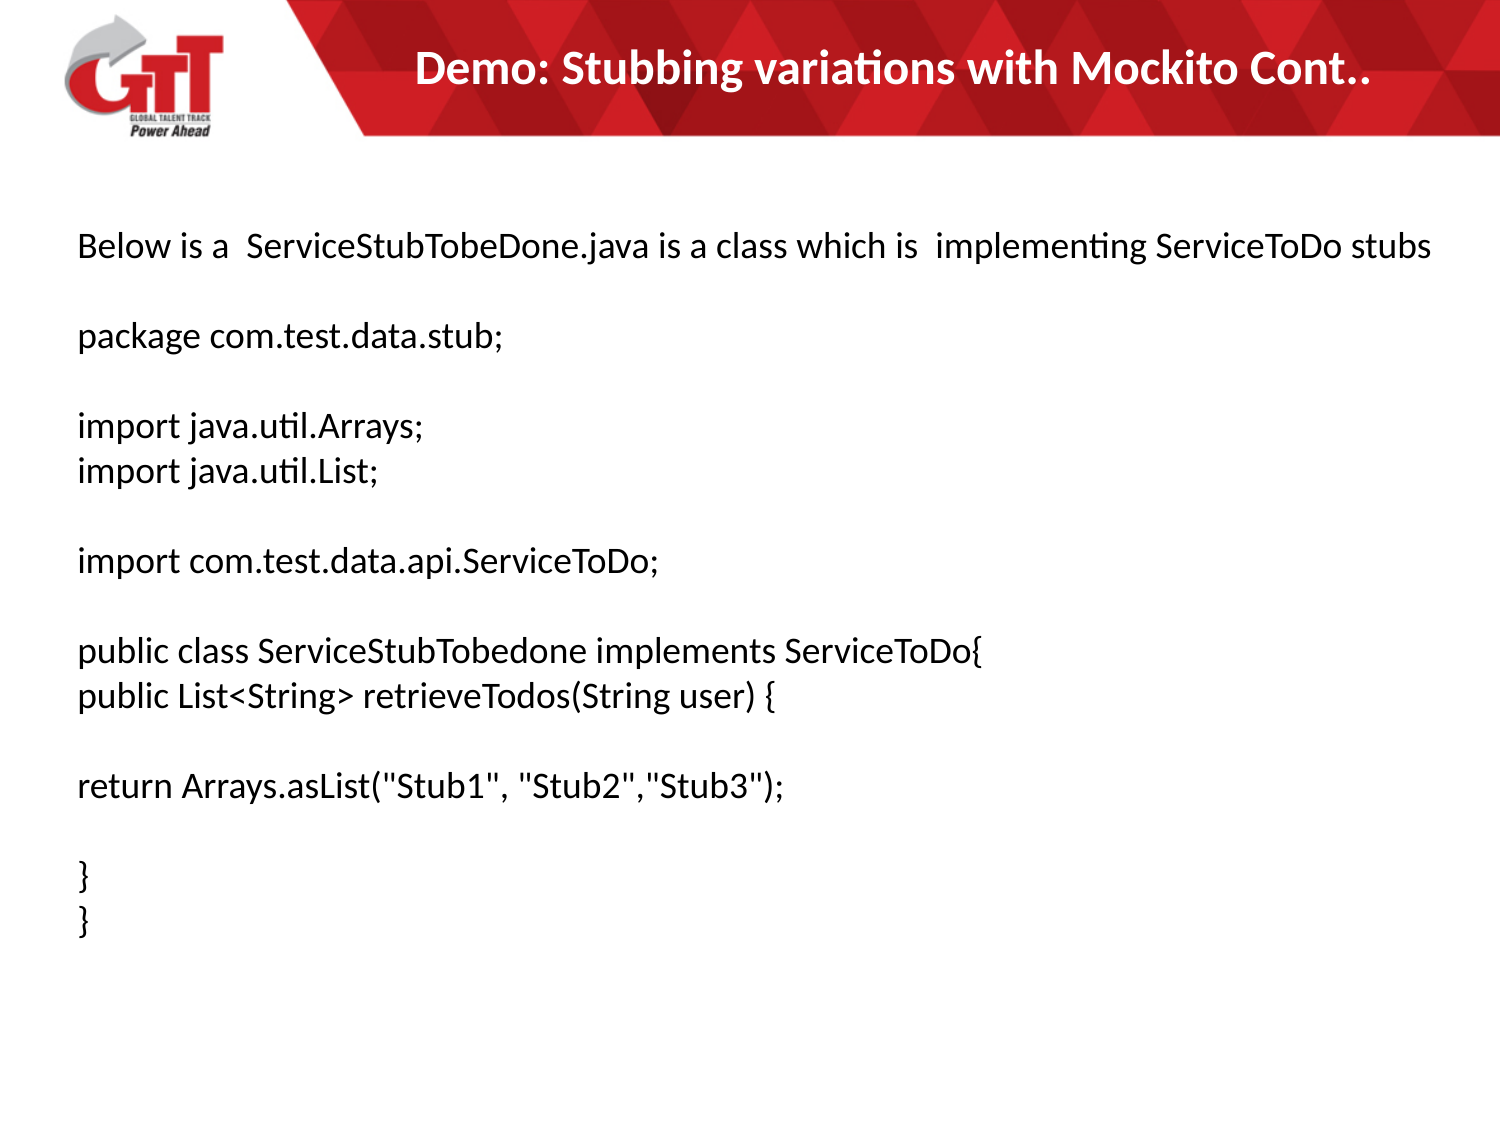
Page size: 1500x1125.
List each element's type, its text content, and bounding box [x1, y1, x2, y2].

text_box Below is a ServiceStubTobeDone.java is a class which is implementing ServiceToDo stubs package com.test.data.stub; import java.util.Arrays; import java.util.List; import com.test.data.api.ServiceToDo; public class ServiceStubTobedone implements ServiceToDo{ public List<String> retrieveTodos(String user) { return Arrays.asList("Stub1", "Stub2","Stub3"); } } [62, 214, 1463, 949]
picture [0, 0, 1500, 1125]
title Demo: Stubbing variations with Mockito Cont.. [324, 12, 1463, 118]
